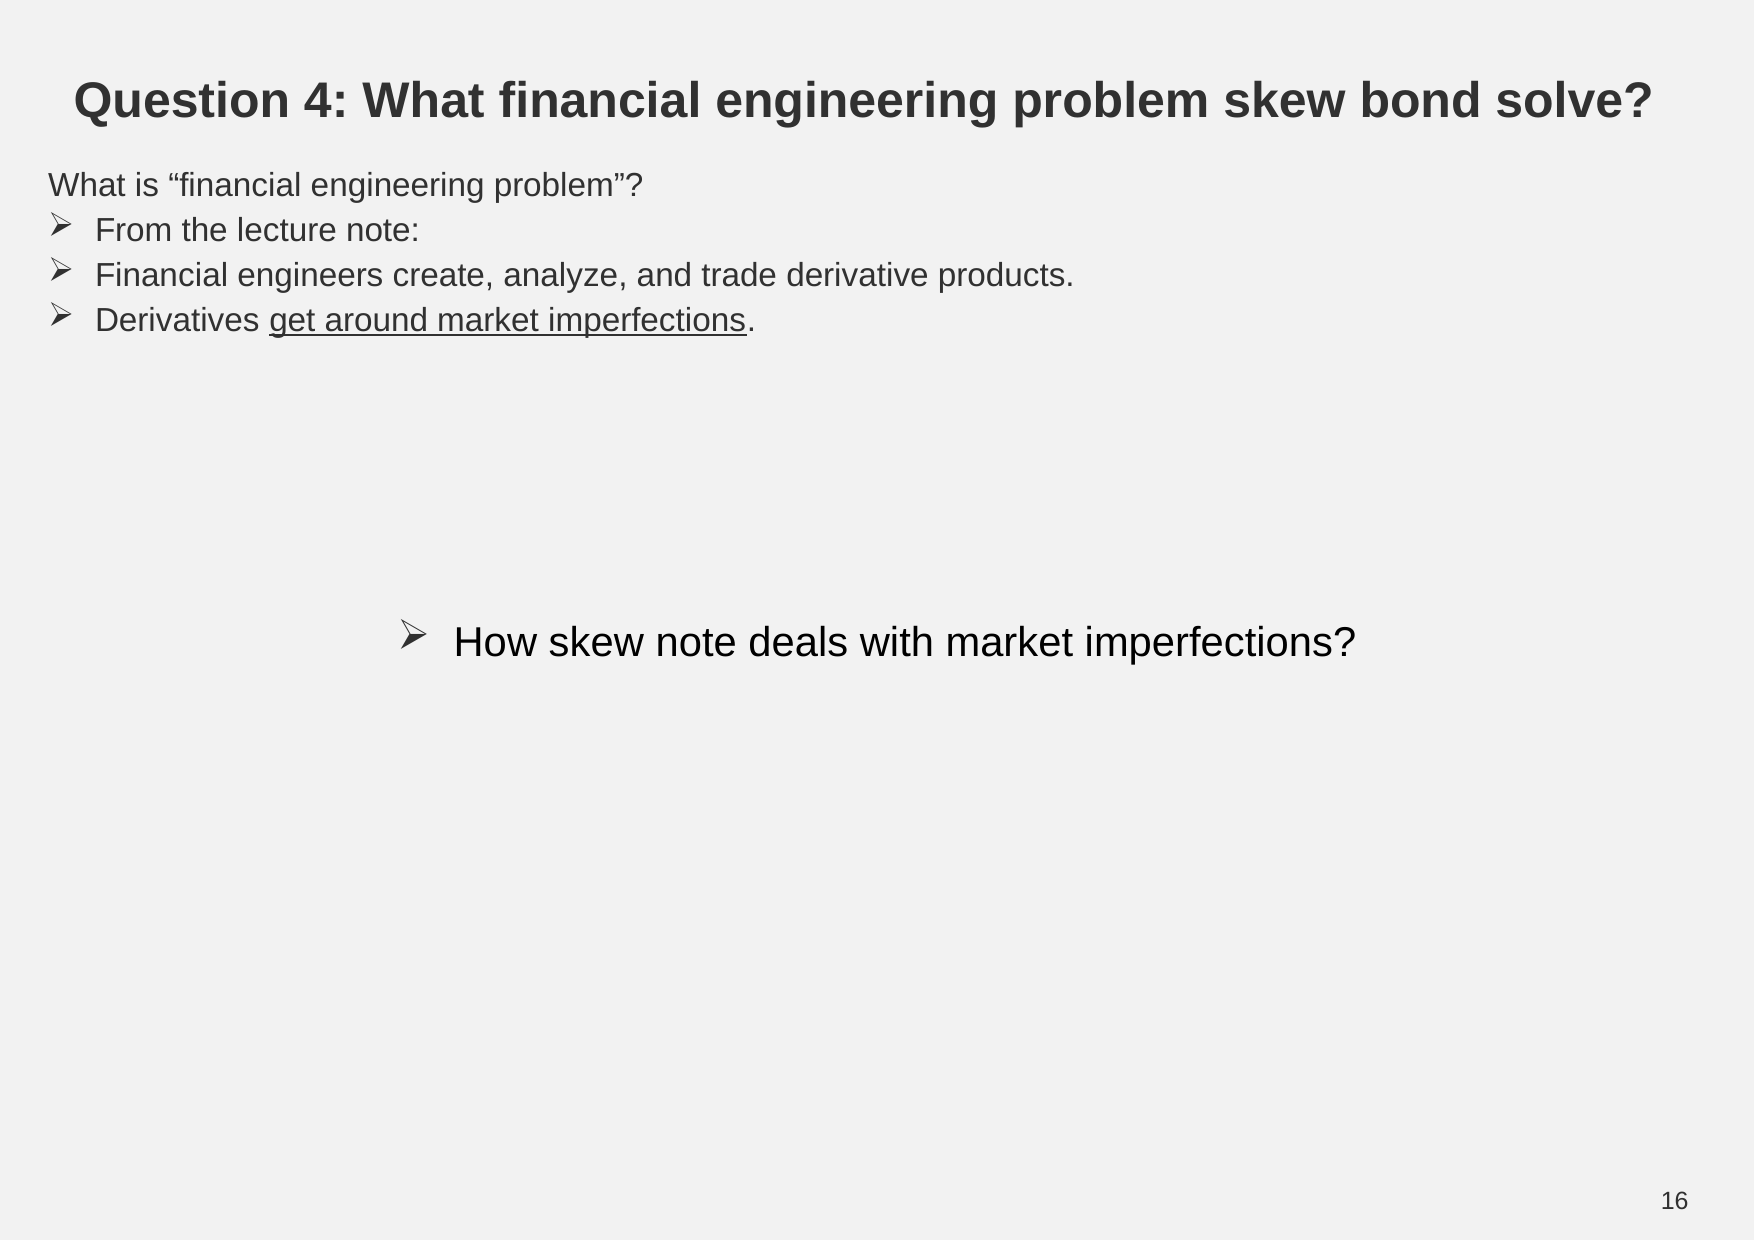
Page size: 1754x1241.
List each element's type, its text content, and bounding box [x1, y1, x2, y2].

slide_number 16 [1646, 1177, 1740, 1224]
text_box How skew note deals with market imperfections? [0, 618, 1754, 671]
list Question 4: What financial engineering problem skew bond solve? [73, 62, 1693, 127]
text_box What is “financial engineering problem”? From the lecture note: Financial engineers create, analyze, and trade derivative products. Derivatives get around market imperfections. [42, 156, 1675, 345]
